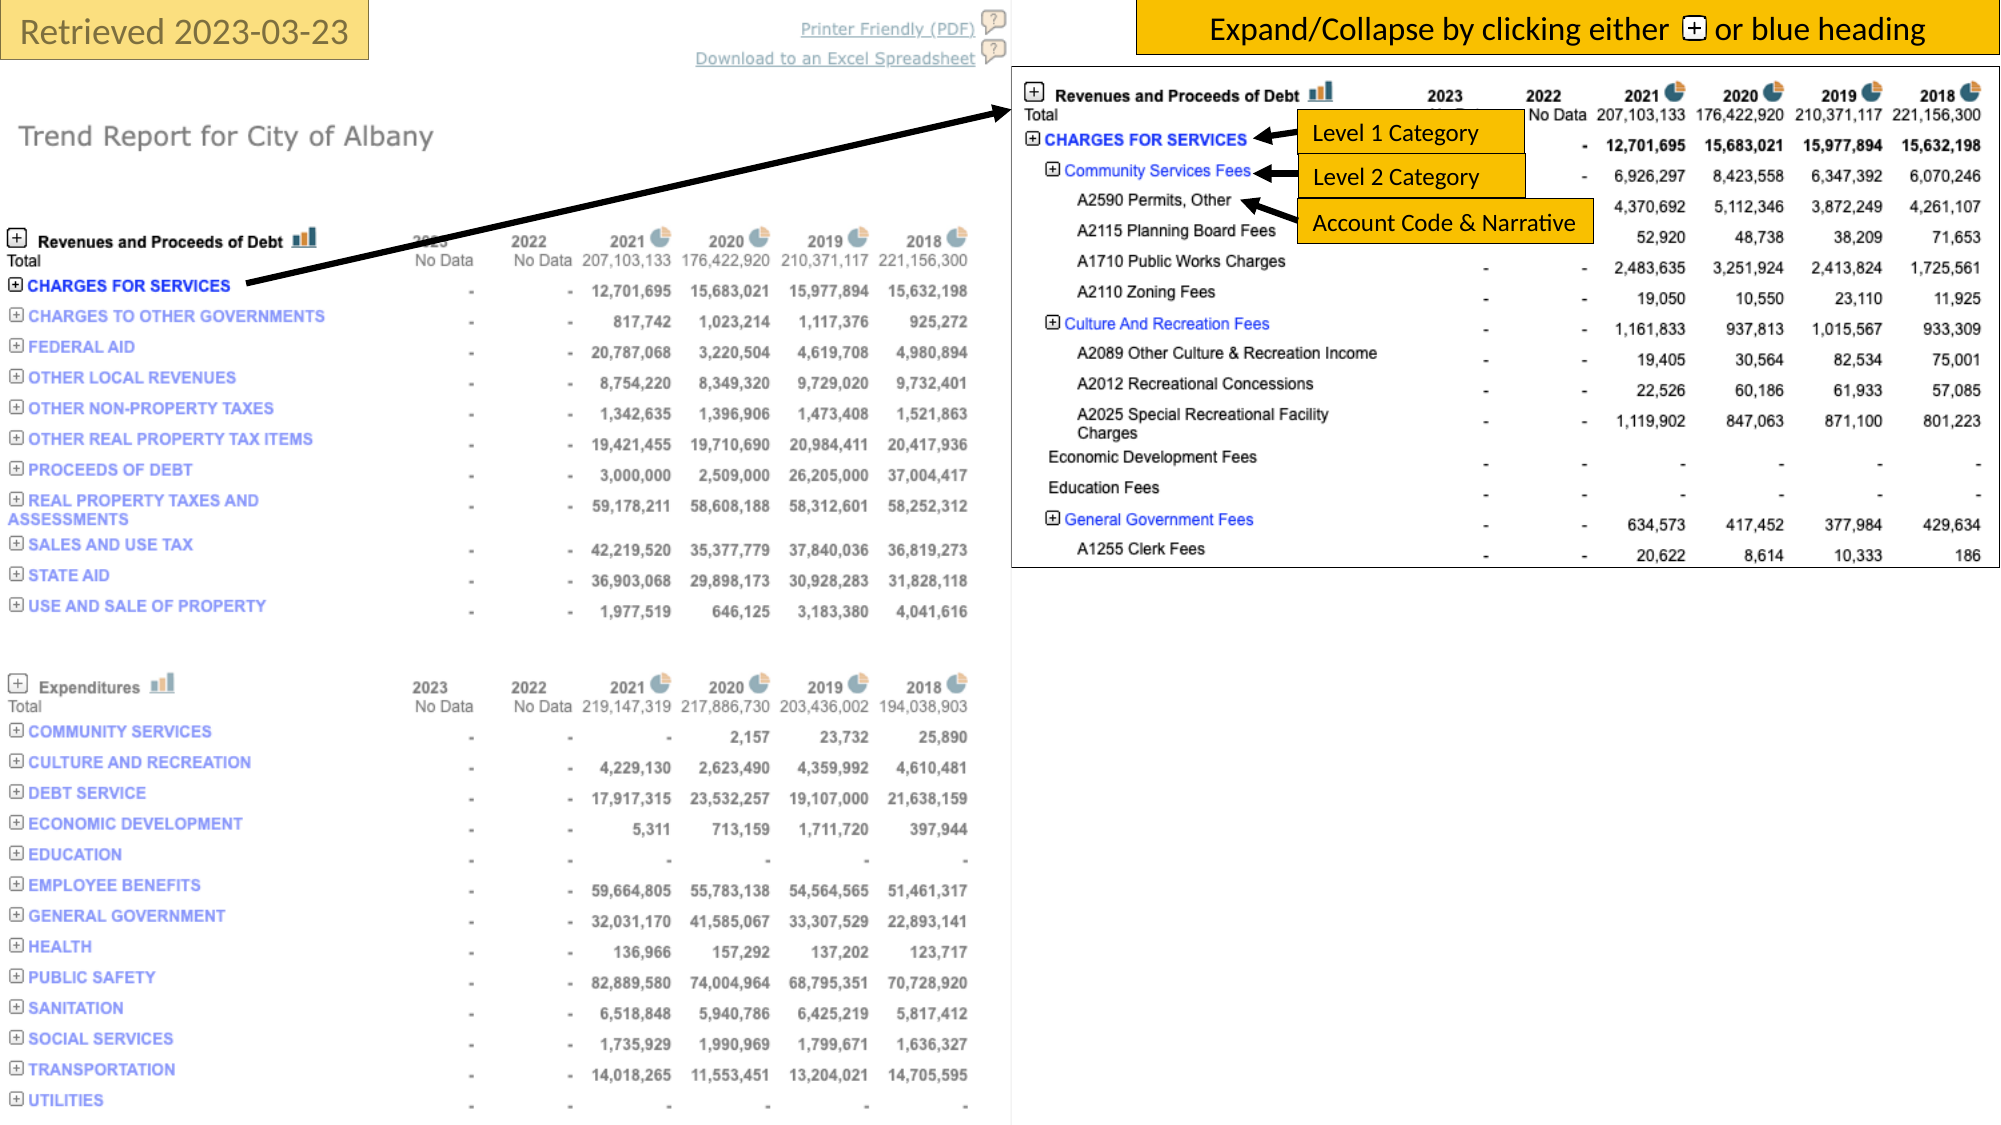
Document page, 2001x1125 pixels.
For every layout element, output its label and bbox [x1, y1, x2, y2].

text_box [1239, 199, 1298, 221]
text_box [1012, 0, 2000, 568]
text_box [1252, 132, 1298, 139]
picture [0, 0, 1012, 1125]
text_box [245, 109, 1012, 284]
